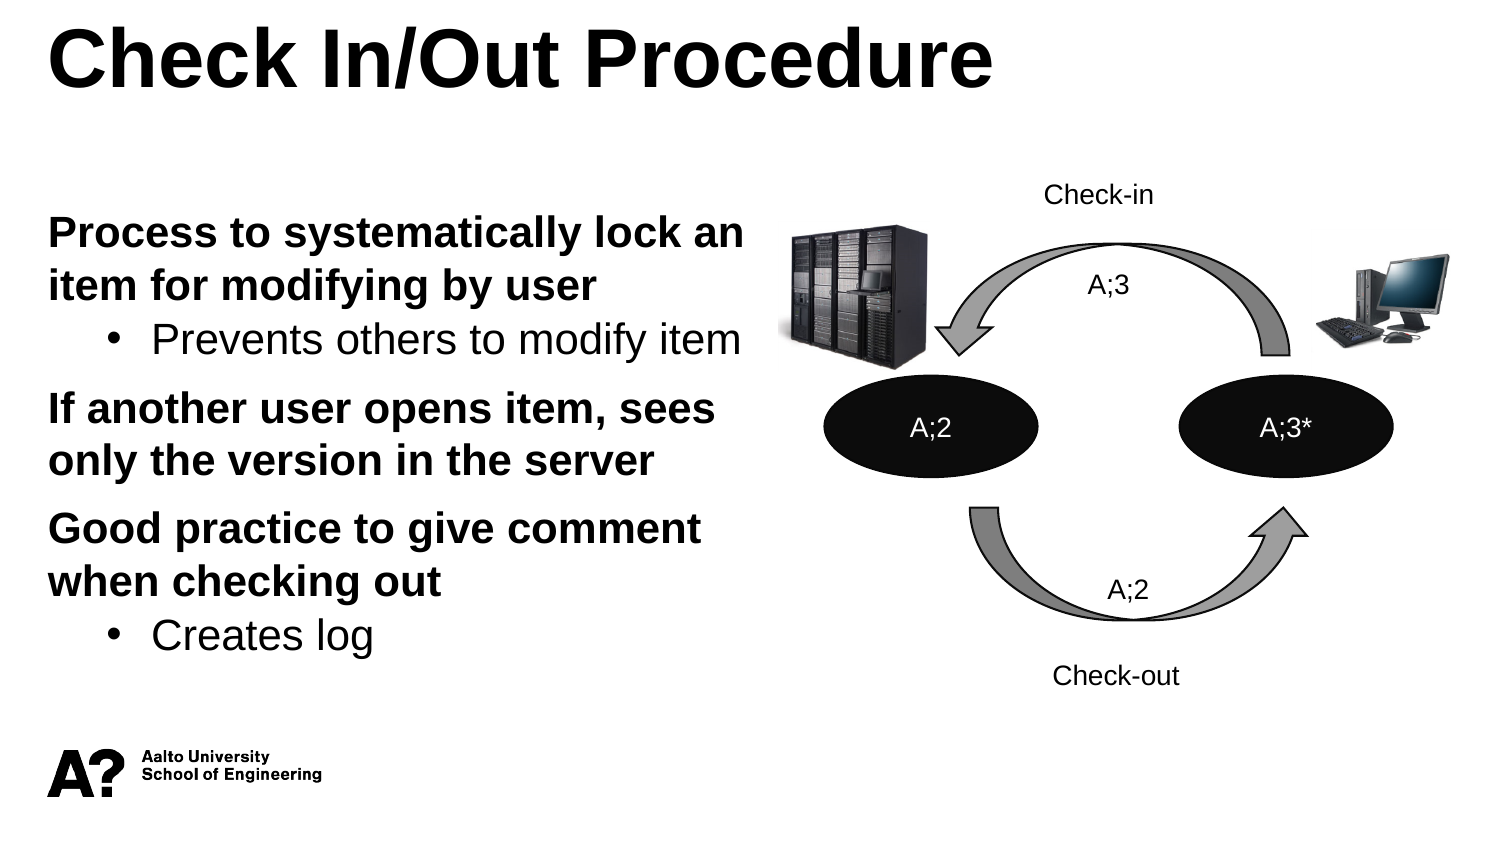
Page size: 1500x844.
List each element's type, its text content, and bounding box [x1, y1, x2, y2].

picture [0, 703, 368, 844]
list Check In/Out Procedure [47, 4, 1442, 169]
list Process to systematically lock an item for modifying by user Prevents others to modify item If another user opens item, sees only the version in the server Good practice to give comment when checking out Creates log [47, 203, 750, 704]
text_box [778, 168, 1452, 702]
